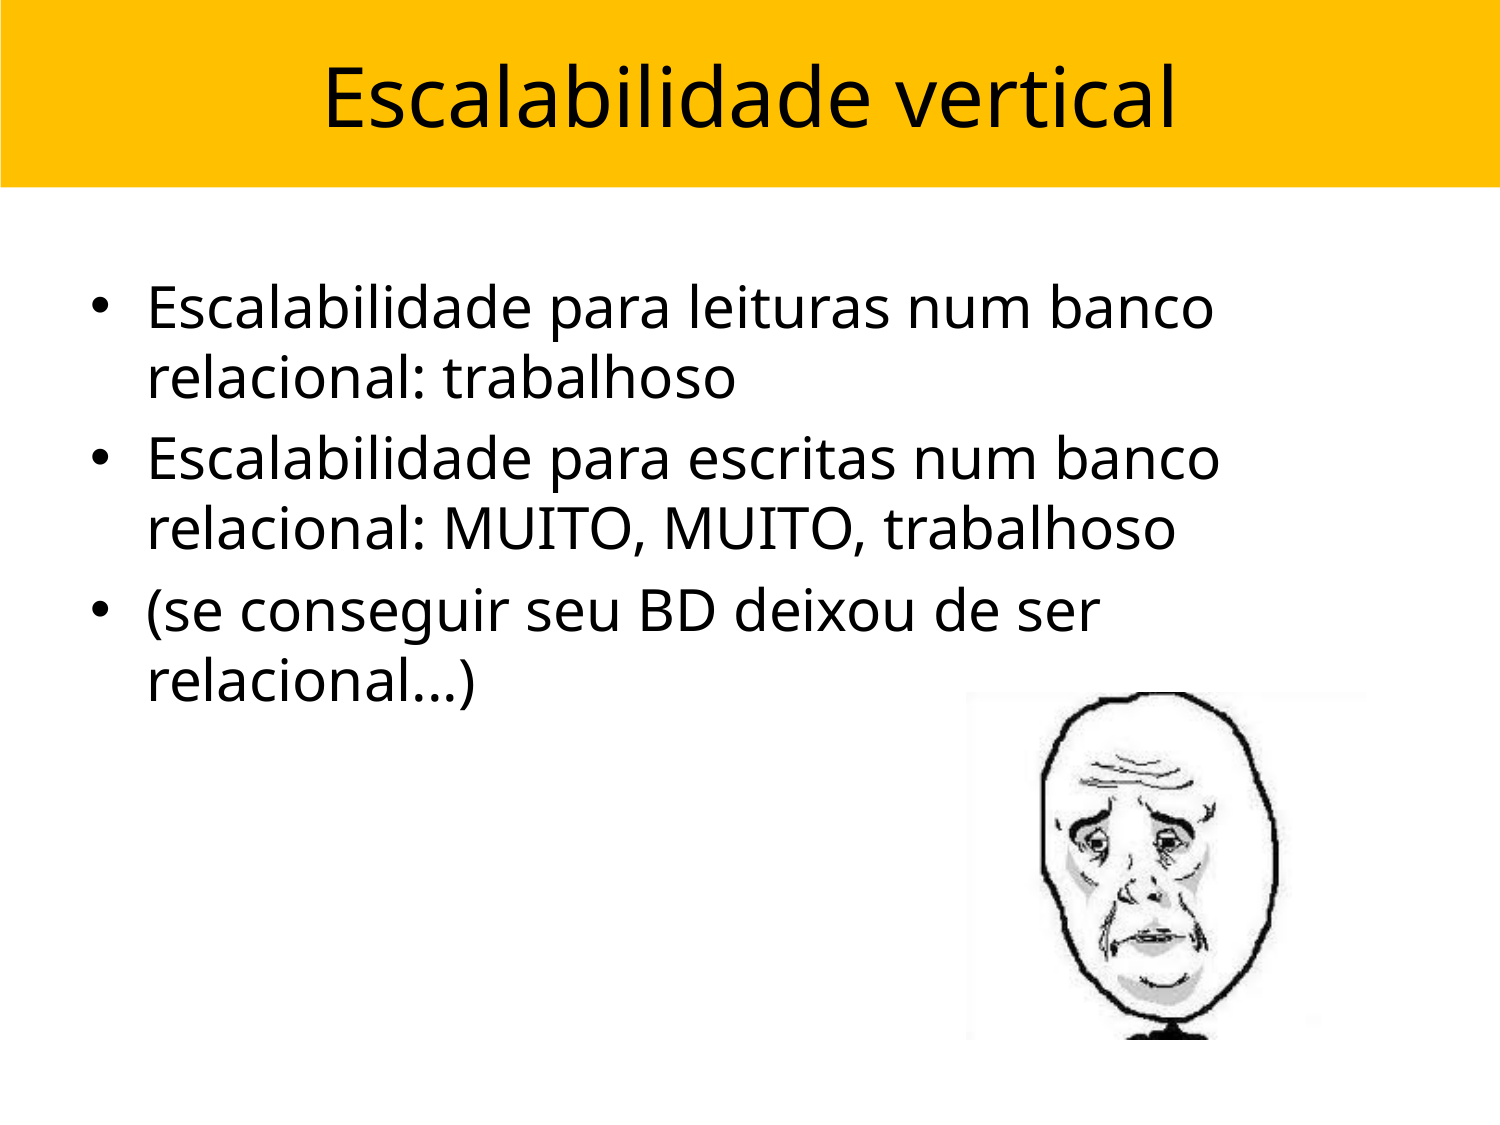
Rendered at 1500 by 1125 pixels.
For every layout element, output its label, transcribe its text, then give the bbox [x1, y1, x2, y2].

picture [966, 692, 1381, 1040]
text_box Escalabilidade vertical [0, 0, 1500, 188]
list Escalabilidade para leituras num banco relacional: trabalhoso Escalabilidade para escritas num banco relacional: MUITO, MUITO, trabalhoso (se conseguir seu BD deixou de ser relacional...) [75, 262, 1425, 1005]
